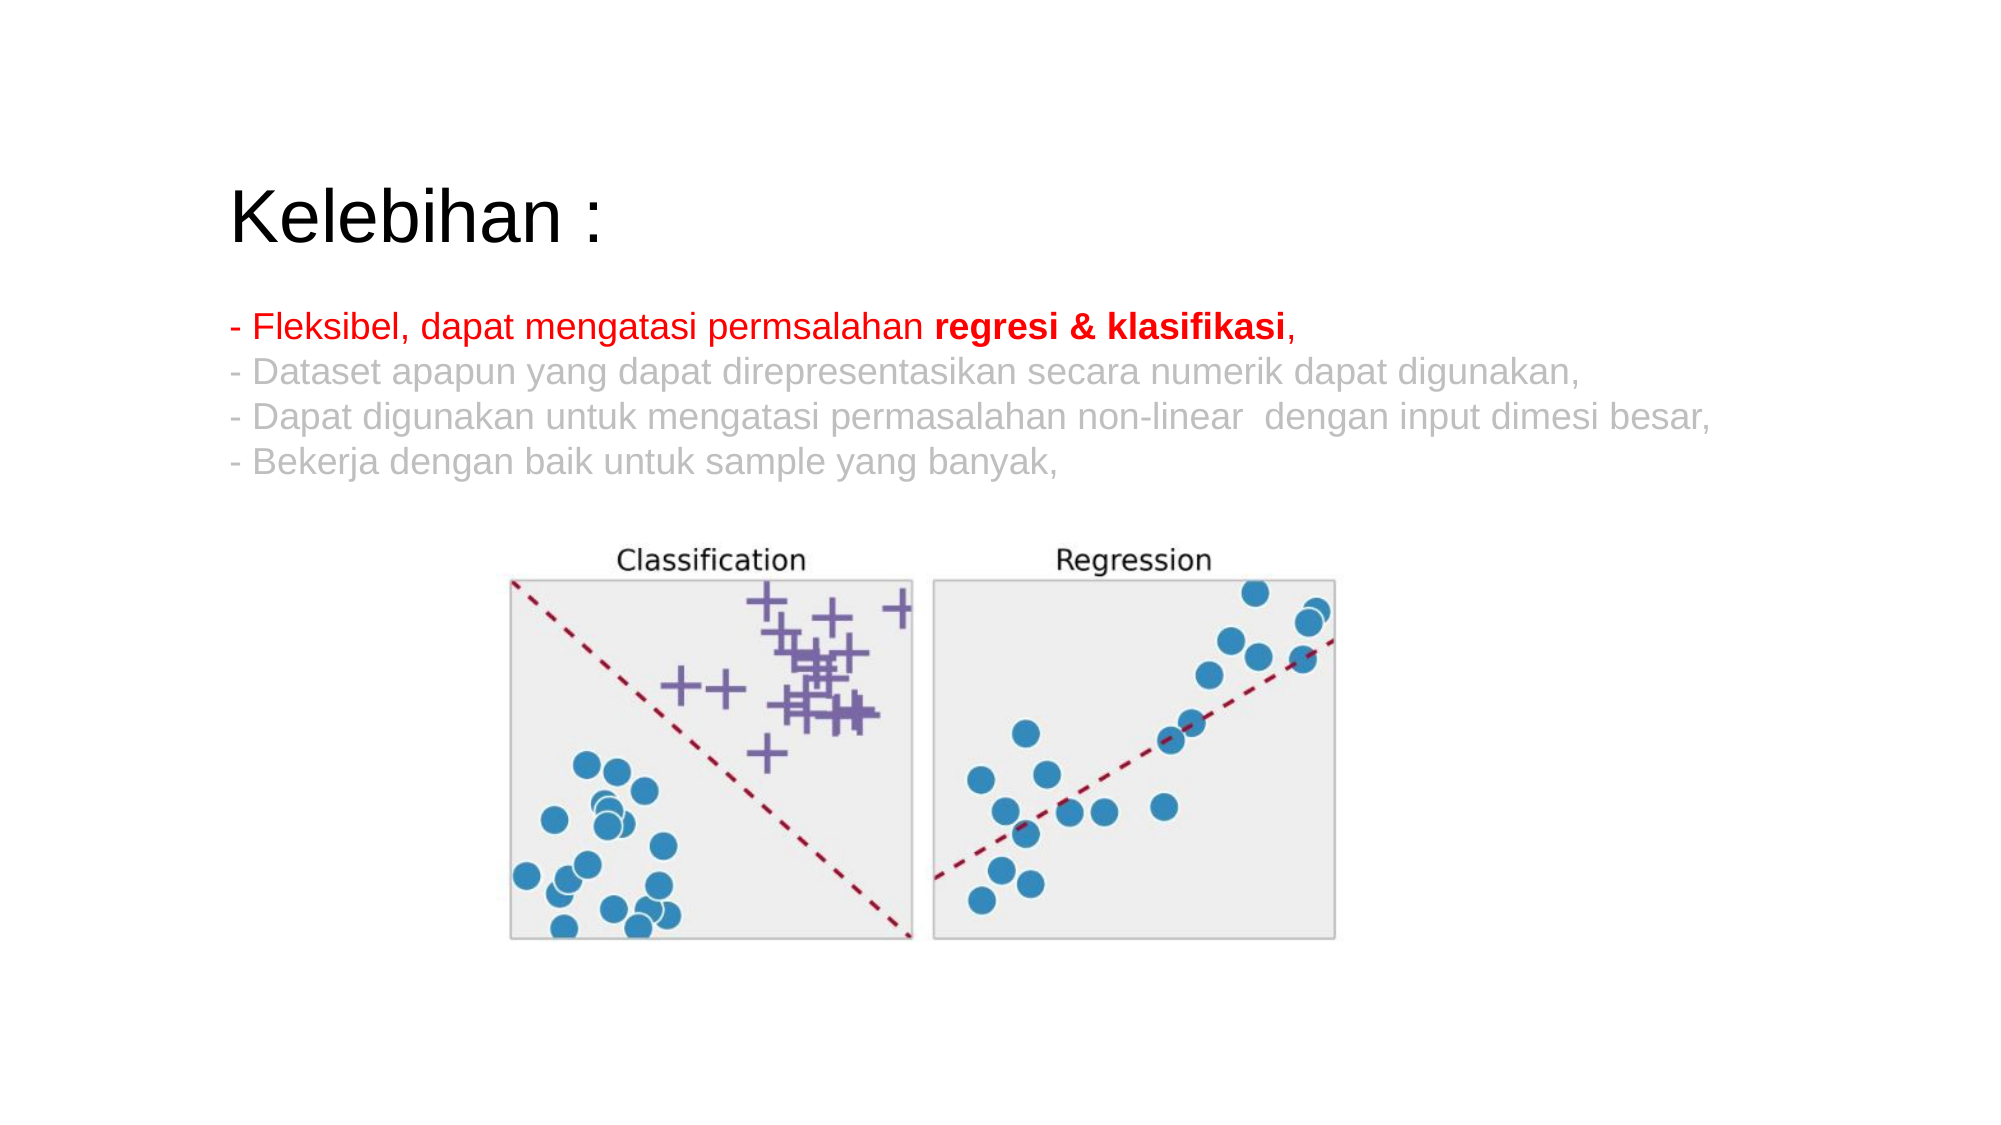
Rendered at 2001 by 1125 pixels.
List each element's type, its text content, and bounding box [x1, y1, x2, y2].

text_box Kelebihan : - Fleksibel, dapat mengatasi permsalahan regresi & klasifikasi, - Dataset apapun yang dapat direpresentasikan secara numerik dapat digunakan, - Dapat digunakan untuk mengatasi permasalahan non-linear dengan input dimesi besar, - Bekerja dengan baik untuk sample yang banyak, [214, 159, 1805, 490]
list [456, 492, 1363, 958]
